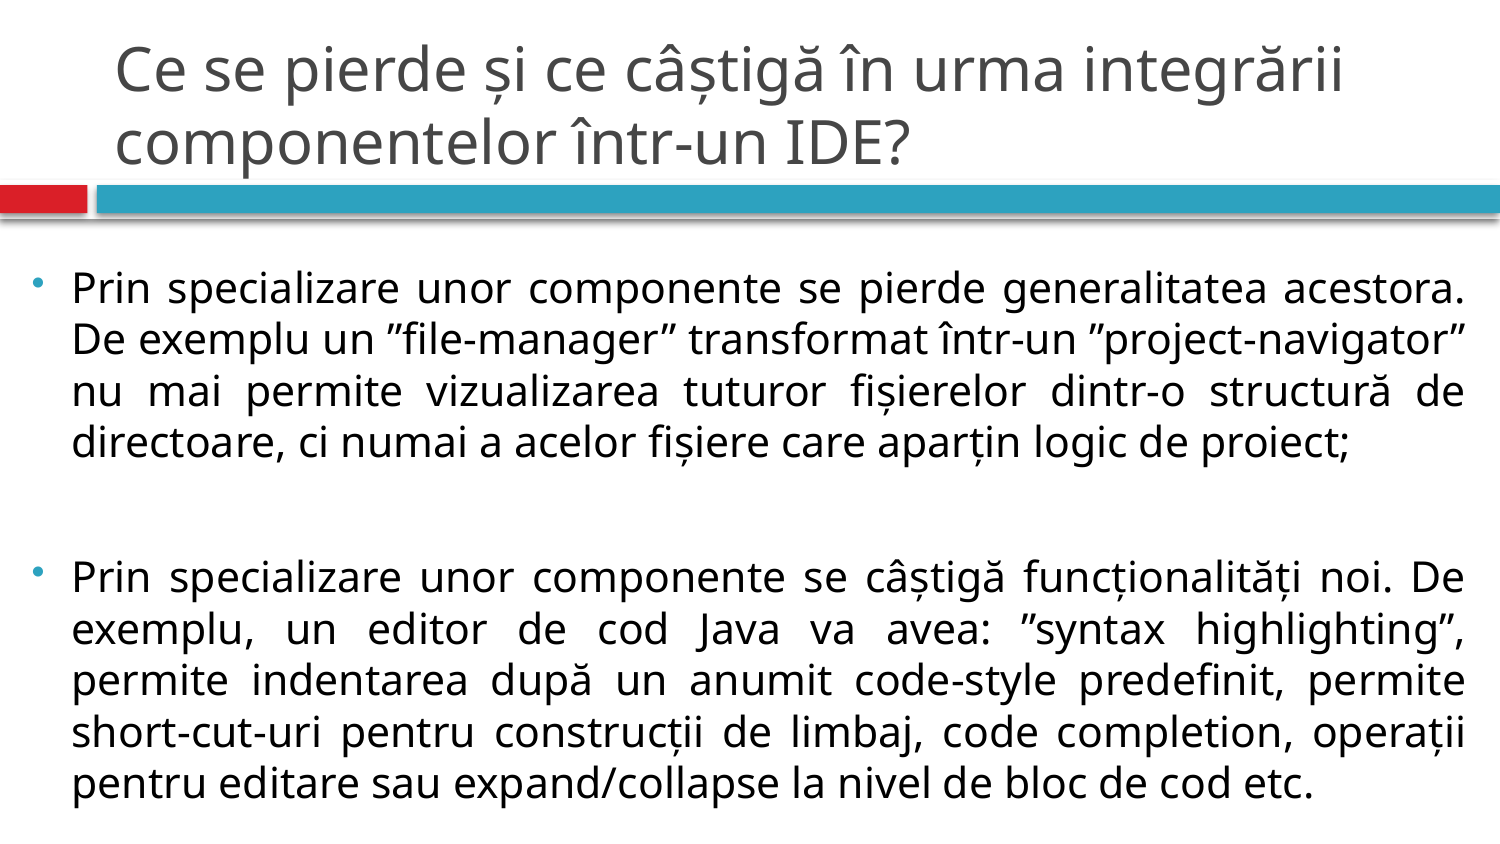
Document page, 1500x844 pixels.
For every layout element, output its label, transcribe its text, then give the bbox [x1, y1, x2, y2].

title Ce se pierde și ce câștigă în urma integrării componentelor într-un IDE? [99, 19, 1438, 185]
list Prin specializare unor componente se pierde generalitatea acestora. De exemplu un ”file-manager” transformat într-un ”project-navigator” nu mai permite vizualizarea tuturor fișierelor dintr-o structură de directoare, ci numai a acelor fișiere care aparțin logic de proiect; Prin specializare unor componente se câștigă funcționalități noi. De exemplu, un editor de cod Java va avea: ”syntax highlighting”, permite indentarea după un anumit code-style predefinit, permite short-cut-uri pentru construcții de limbaj, code completion, operații pentru editare sau expand/collapse la nivel de bloc de cod etc. [18, 232, 1483, 836]
